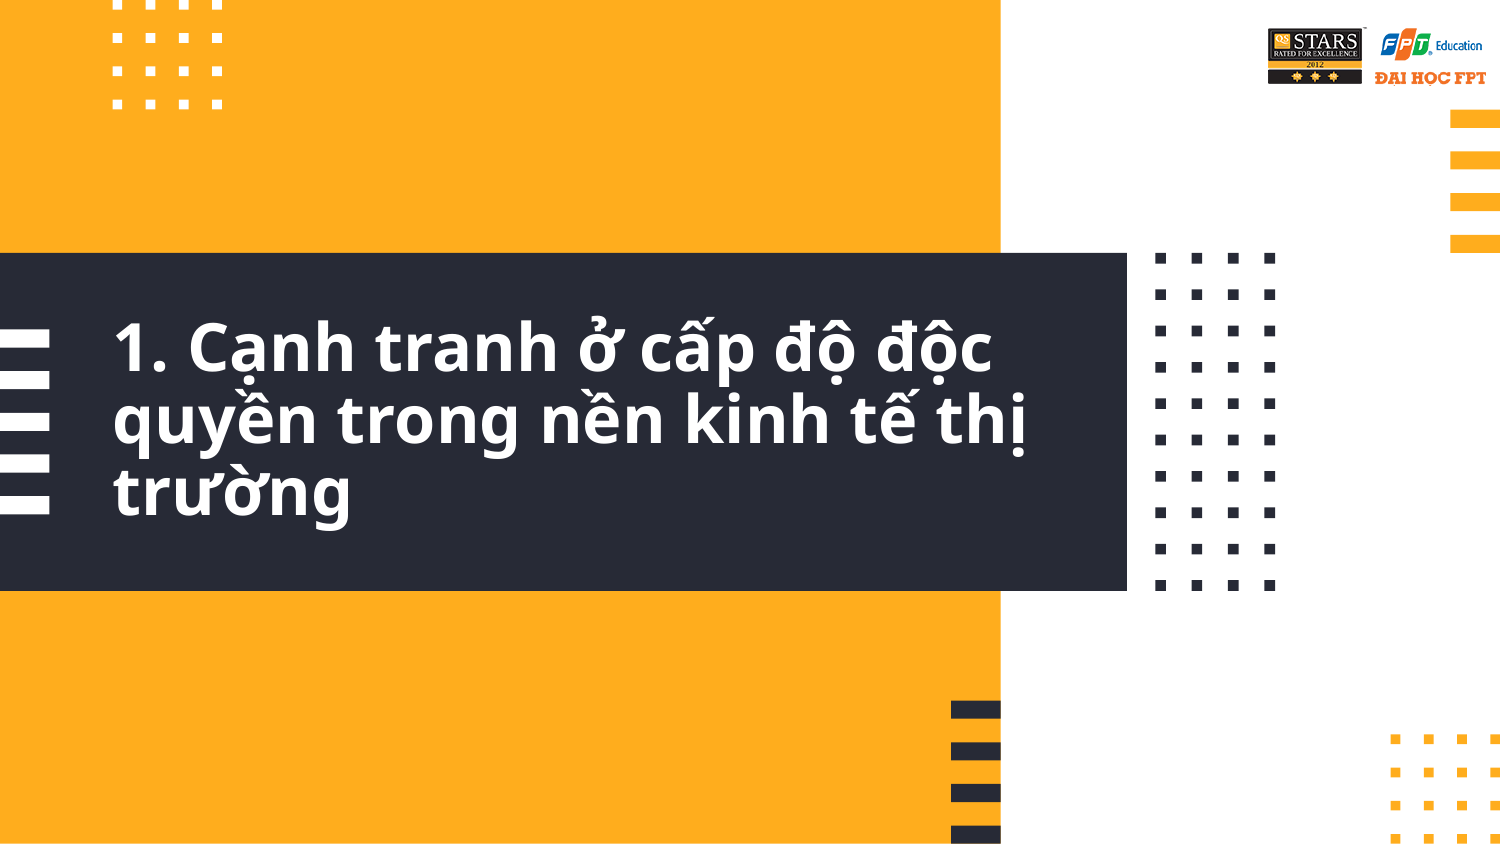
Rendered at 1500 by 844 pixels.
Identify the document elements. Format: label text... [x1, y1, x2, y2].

title 1. Cạnh tranh ở cấp độ độc quyền trong nền kinh tế thị trường [112, 252, 1055, 591]
picture [1268, 27, 1486, 86]
